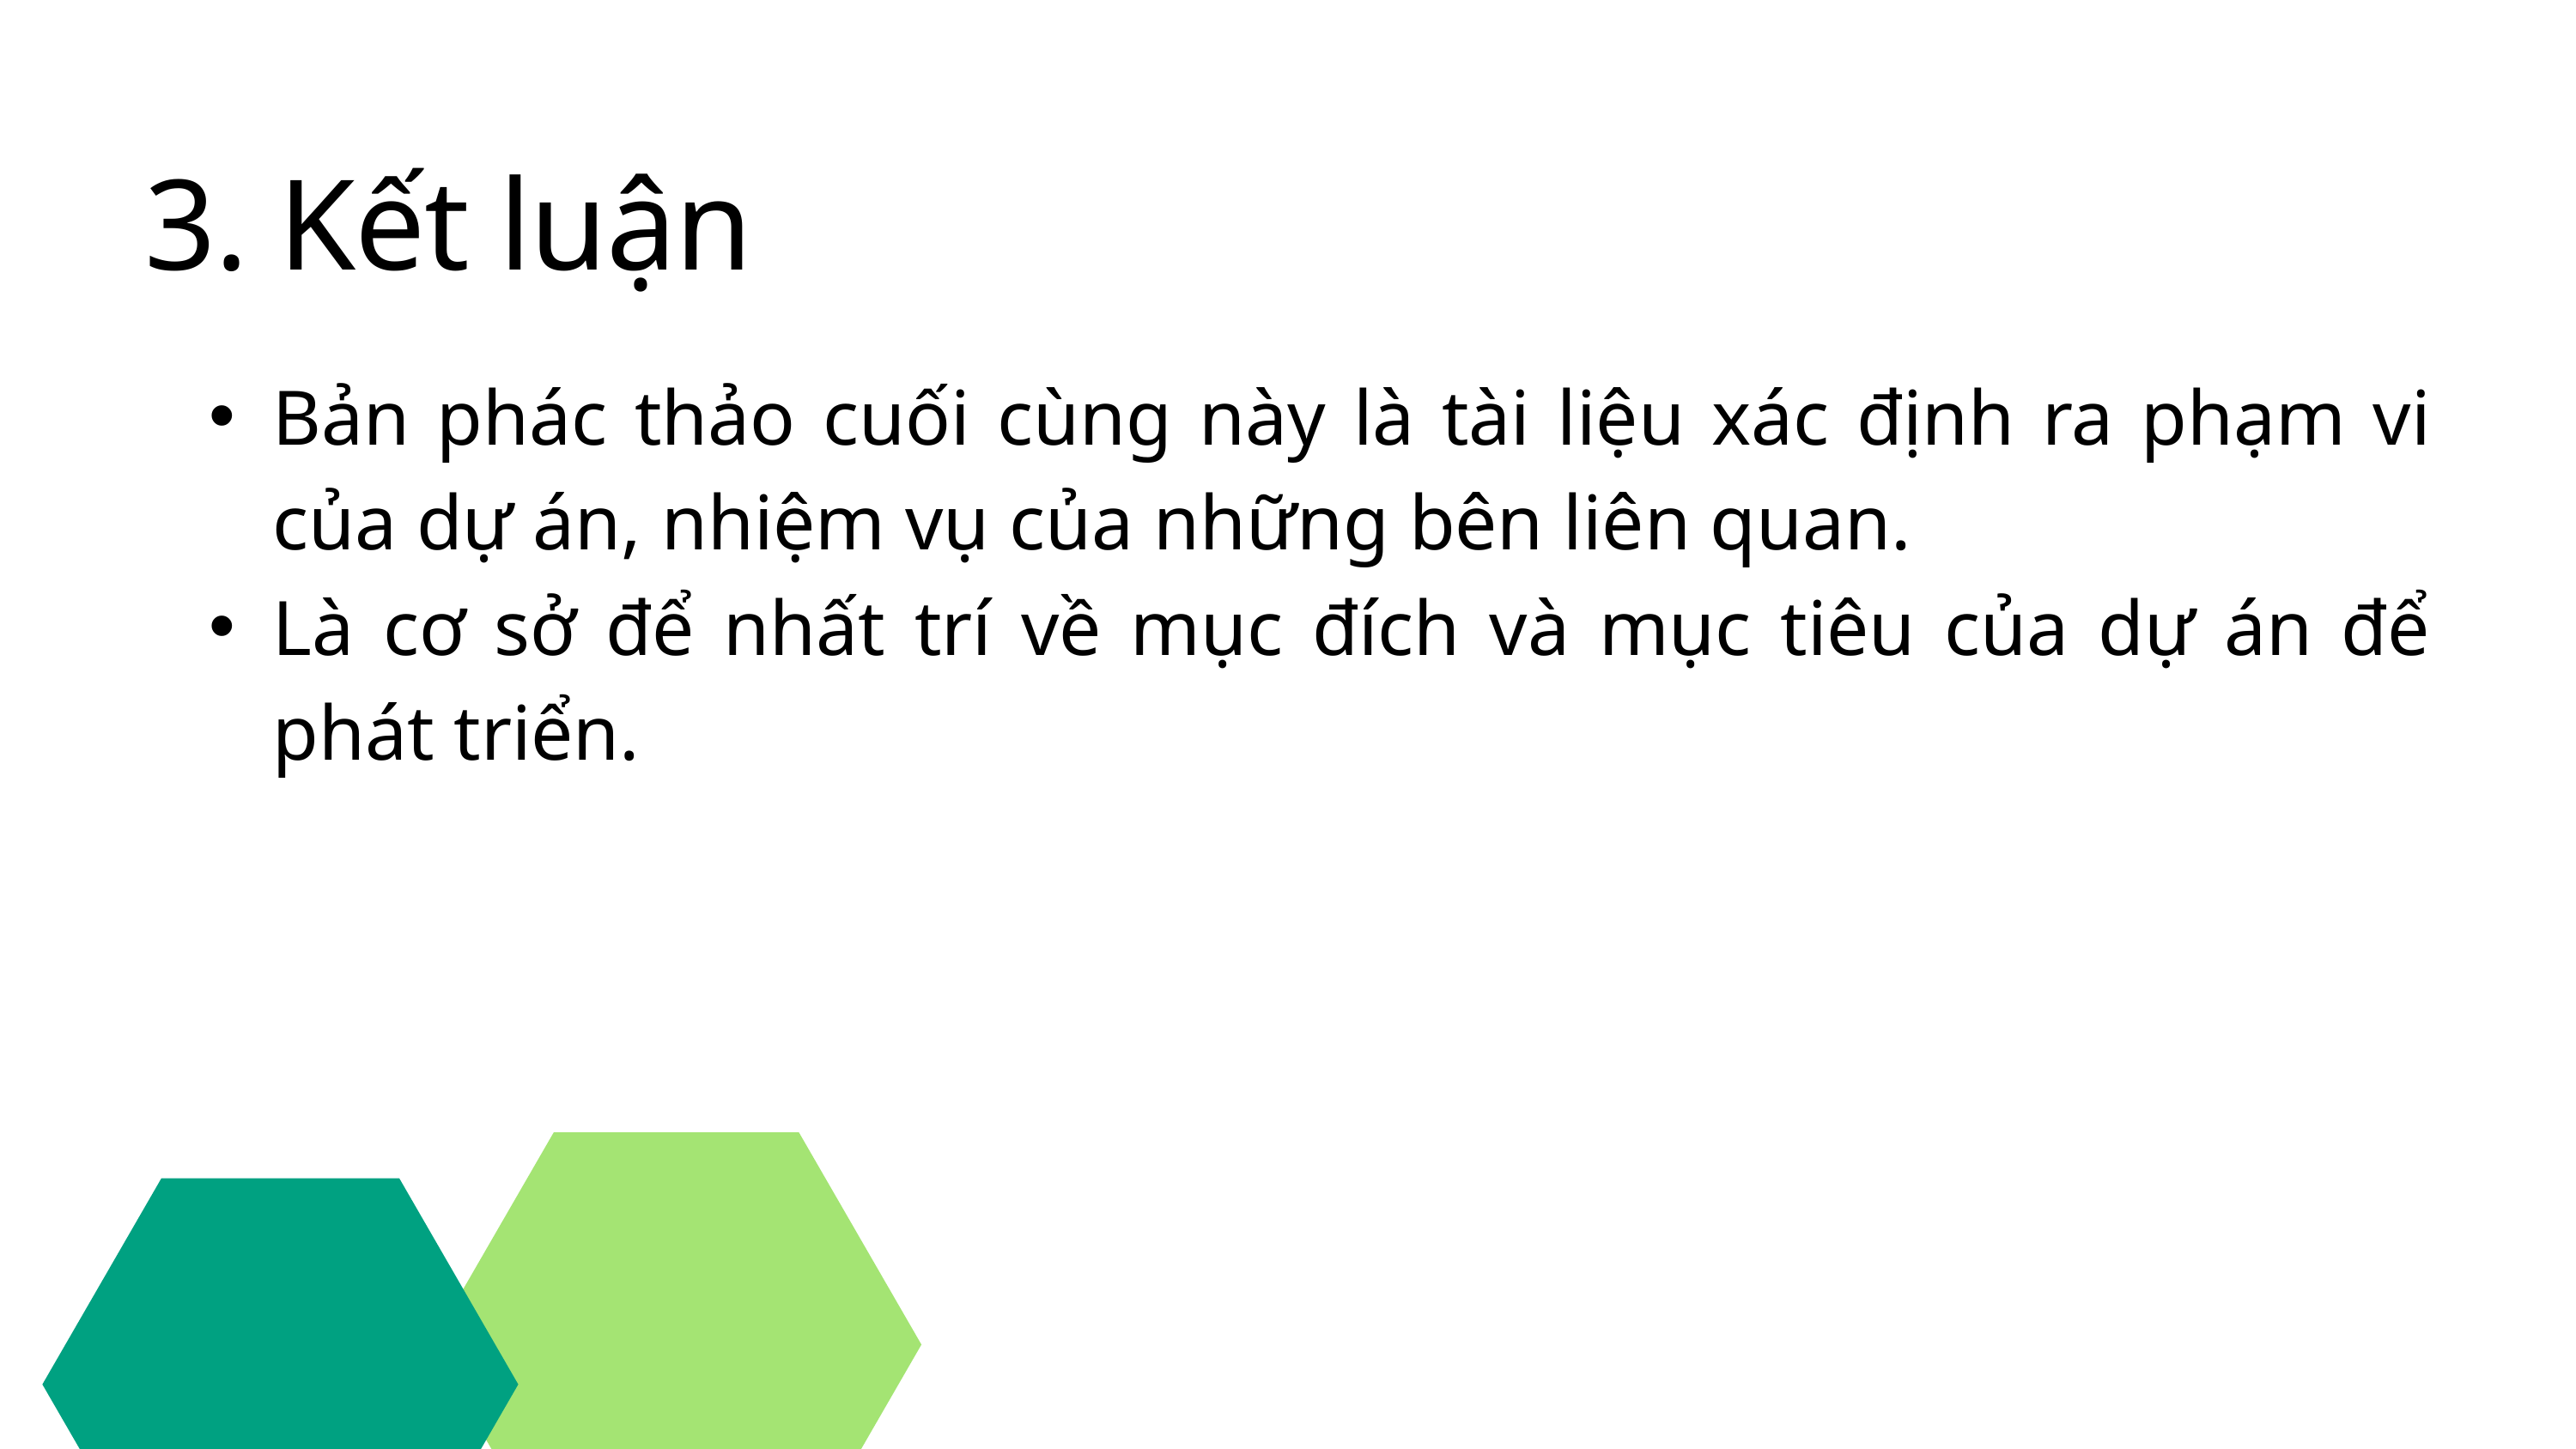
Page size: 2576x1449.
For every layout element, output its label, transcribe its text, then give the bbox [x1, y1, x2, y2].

text_box 3. Kết luận [144, 144, 1801, 295]
text_box Bản phác thảo cuối cùng này là tài liệu xác định ra phạm vi của dự án, nhiệm vụ của những bên liên quan. Là cơ sở để nhất trí về mục đích và mục tiêu của dự án để phát triển. [144, 355, 2432, 776]
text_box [42, 1178, 519, 1449]
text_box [430, 1131, 922, 1449]
